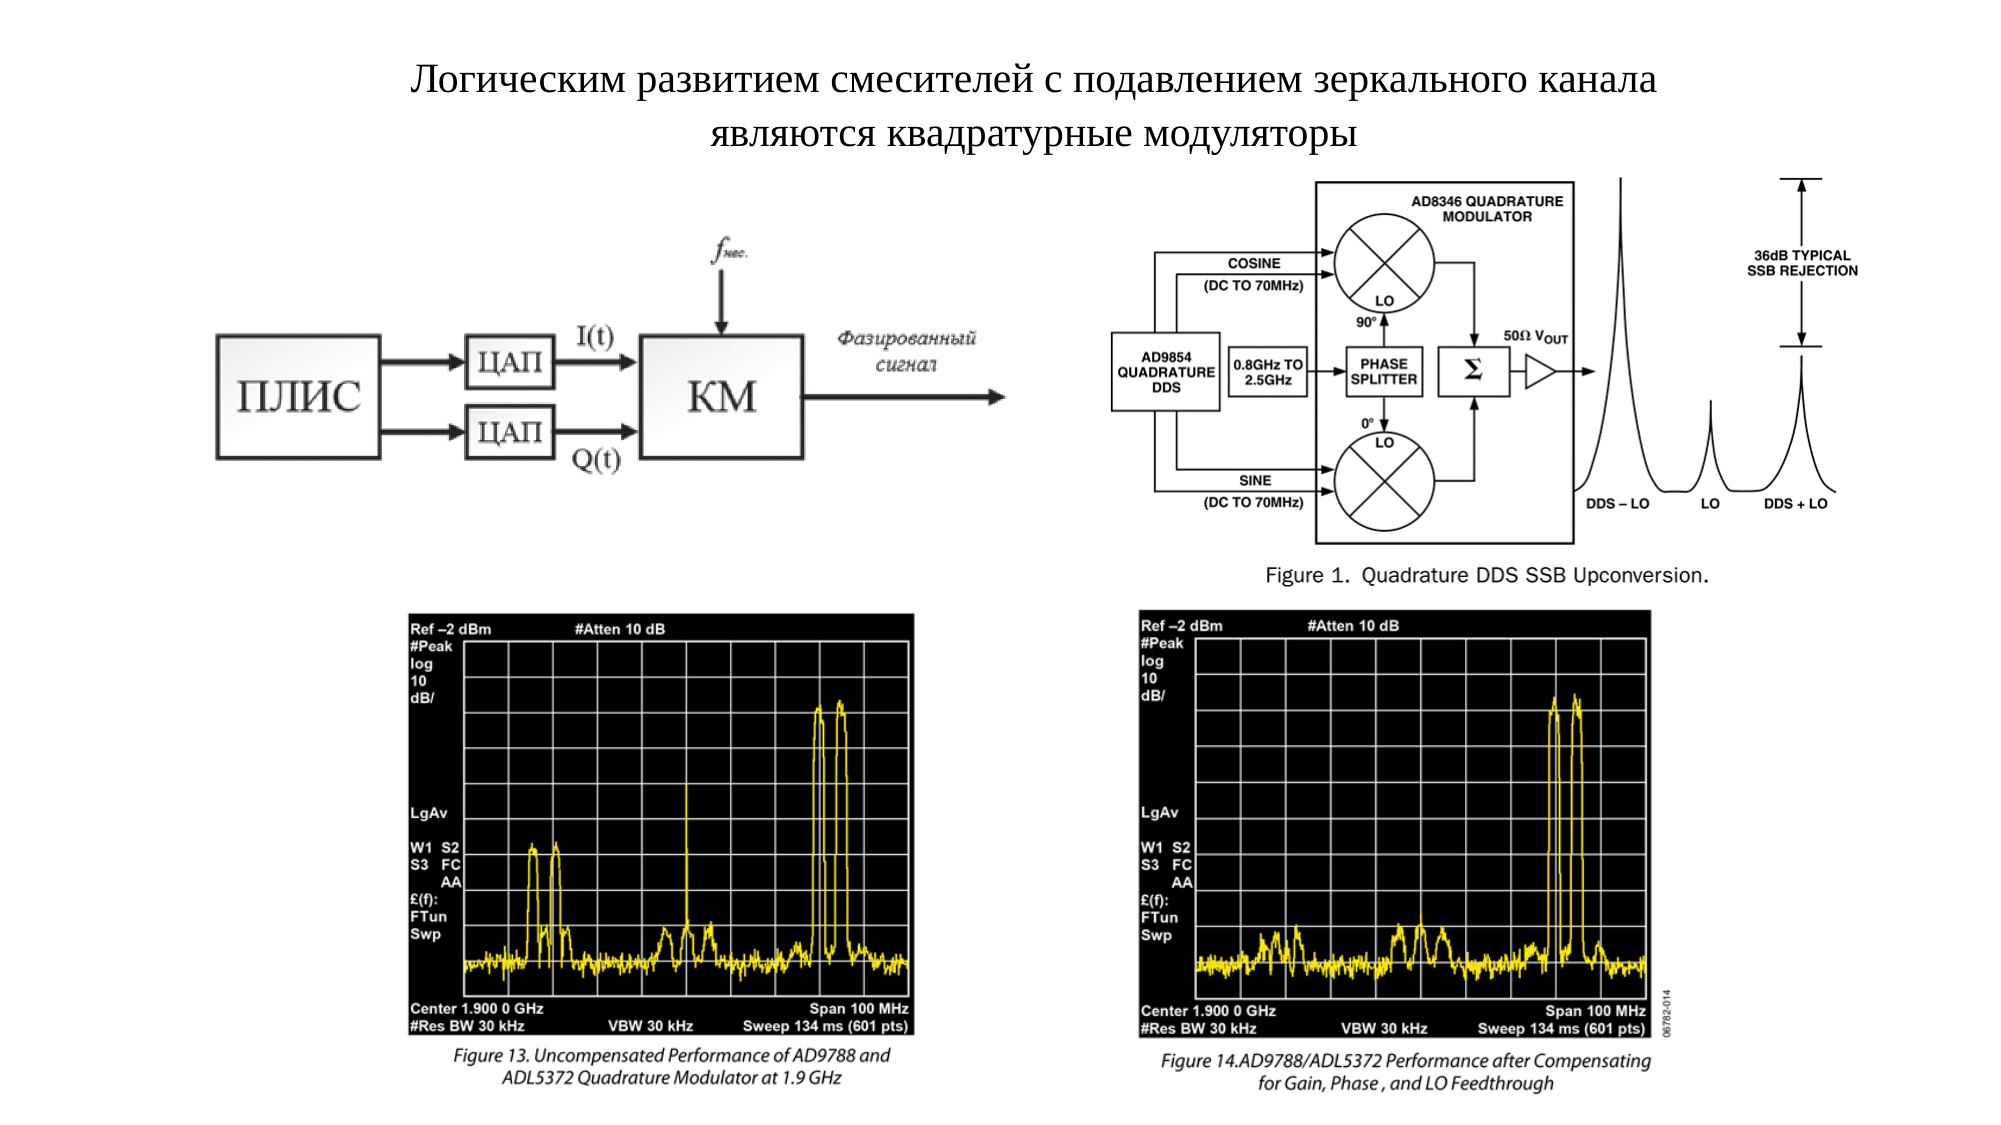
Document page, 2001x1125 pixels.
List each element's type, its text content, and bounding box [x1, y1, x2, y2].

text_box Логическим развитием смесителей с подавлением зеркального канала являются квадратурные модуляторы [395, 40, 1673, 163]
picture [199, 228, 1022, 493]
picture [389, 607, 924, 1094]
picture [1098, 159, 1867, 1104]
